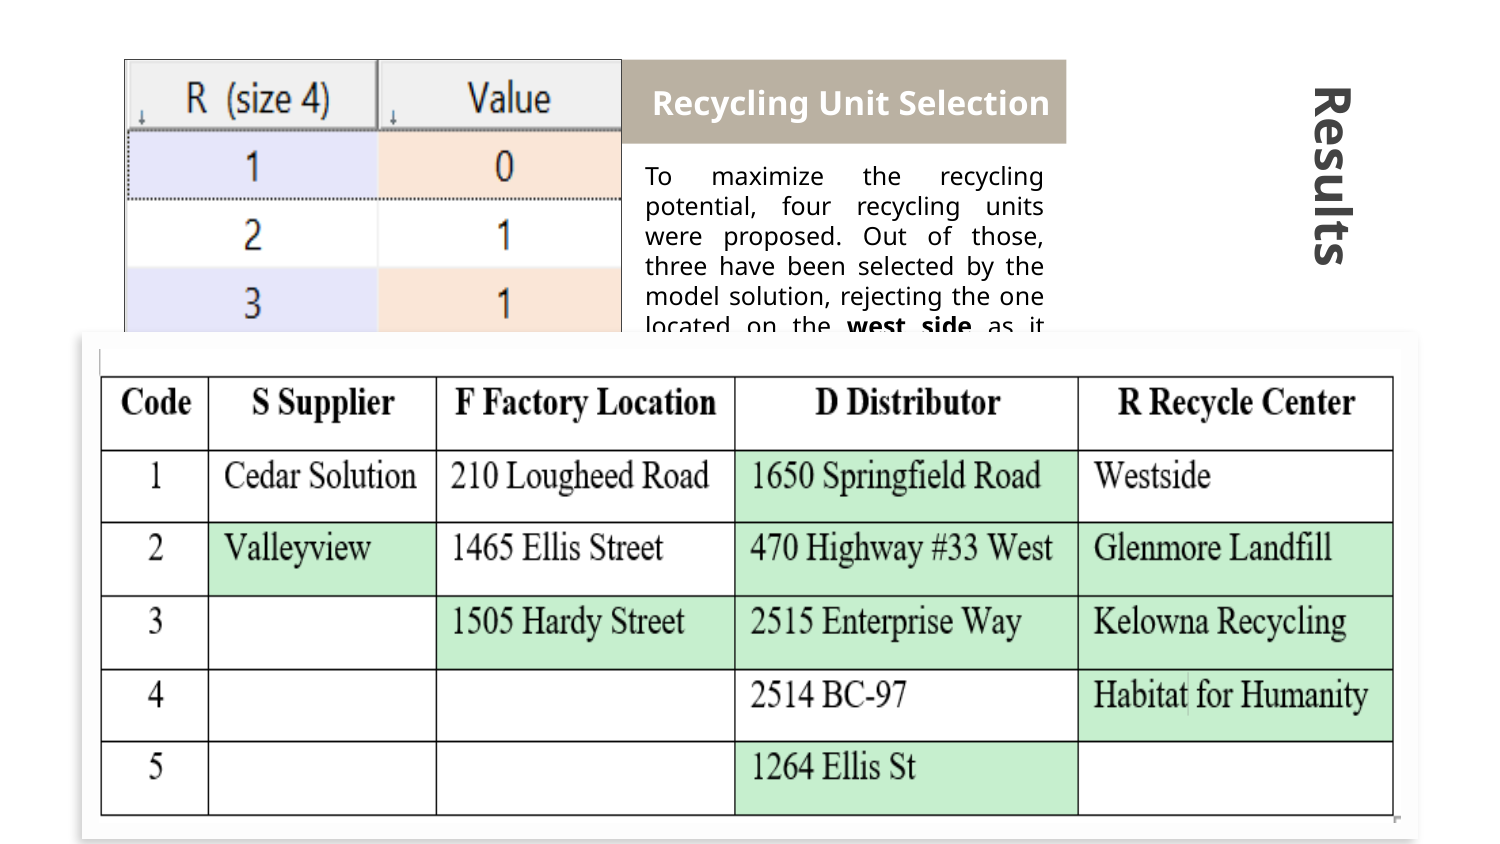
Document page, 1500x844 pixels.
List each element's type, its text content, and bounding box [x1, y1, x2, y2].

subtitle To maximize the recycling potential, four recycling units were proposed. Out of those, three have been selected by the model solution, rejecting the one located on the west side as it might have contributed to more transportation costs and associated CO2 emissions [630, 145, 1060, 233]
title Results [1295, 69, 1376, 331]
text_box [623, 59, 1067, 144]
picture [98, 59, 1402, 823]
title Recycling Unit Selection [636, 74, 1067, 138]
